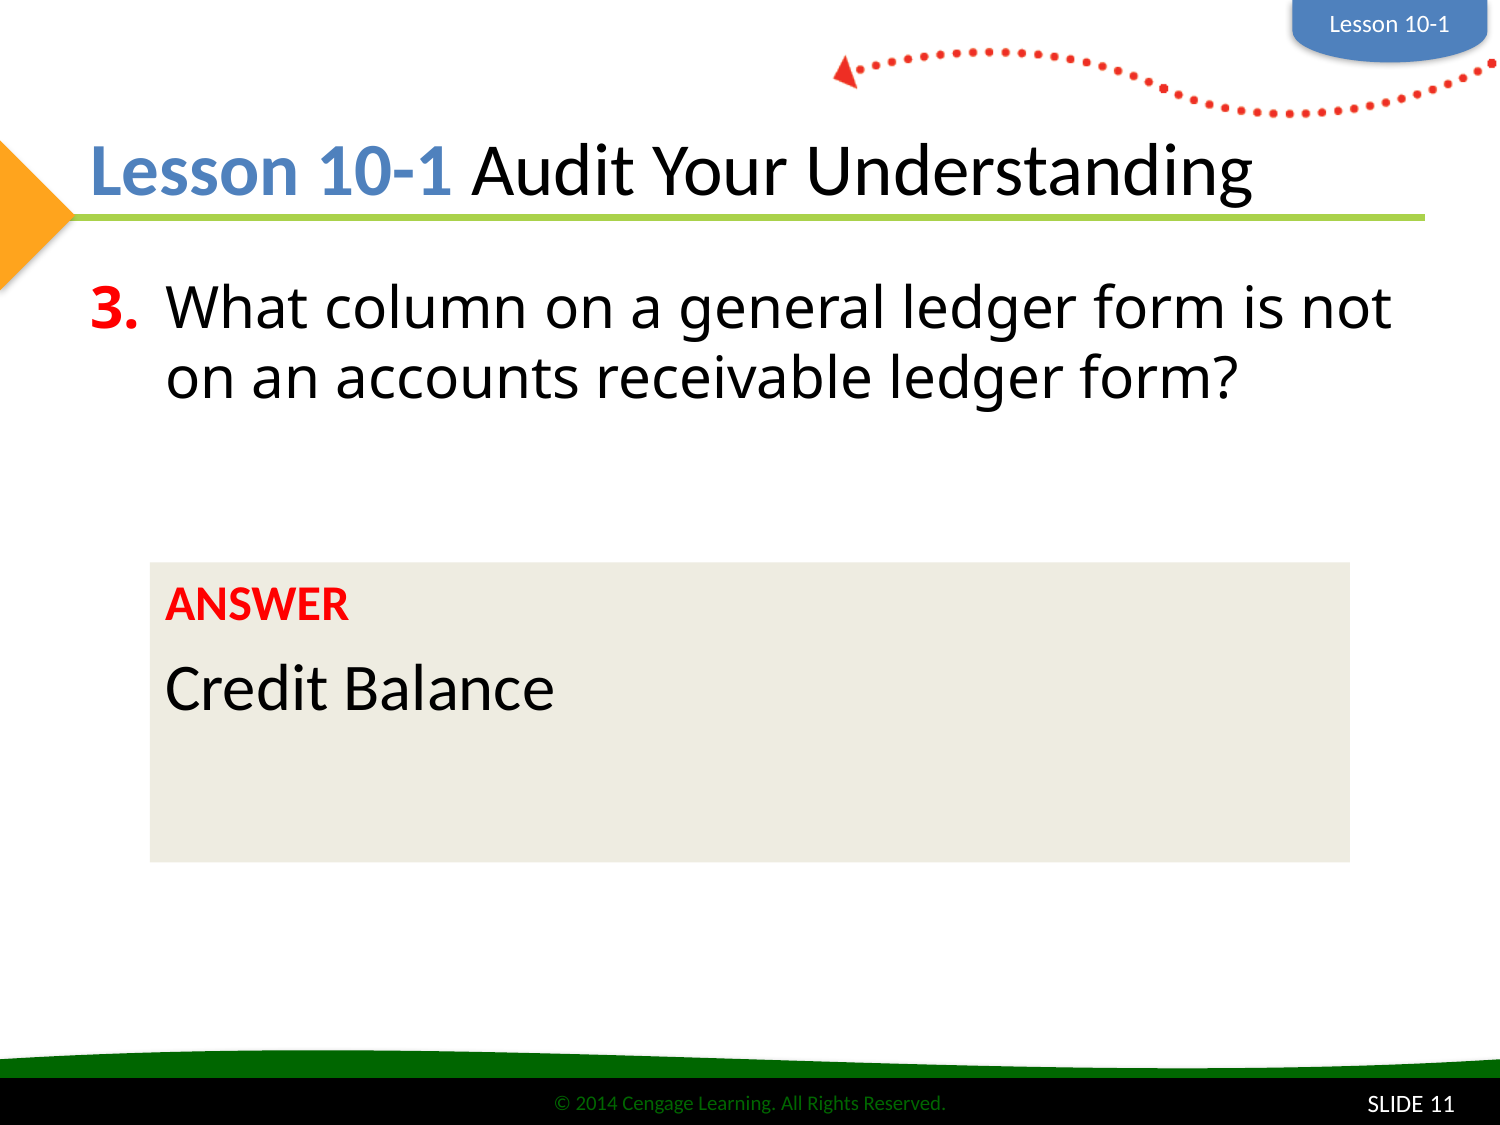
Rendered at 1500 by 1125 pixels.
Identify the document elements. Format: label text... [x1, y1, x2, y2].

text_box ANSWER Credit Balance [149, 562, 1350, 863]
title Lesson 10-1 Audit Your Understanding [75, 29, 1350, 218]
picture [827, 37, 1500, 126]
text_box [0, 138, 78, 293]
slide_number SLIDE 11 [1170, 1080, 1470, 1125]
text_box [1292, 0, 1488, 63]
list 3. What column on a general ledger form is not on an accounts receivable ledger form? [75, 262, 1425, 1005]
